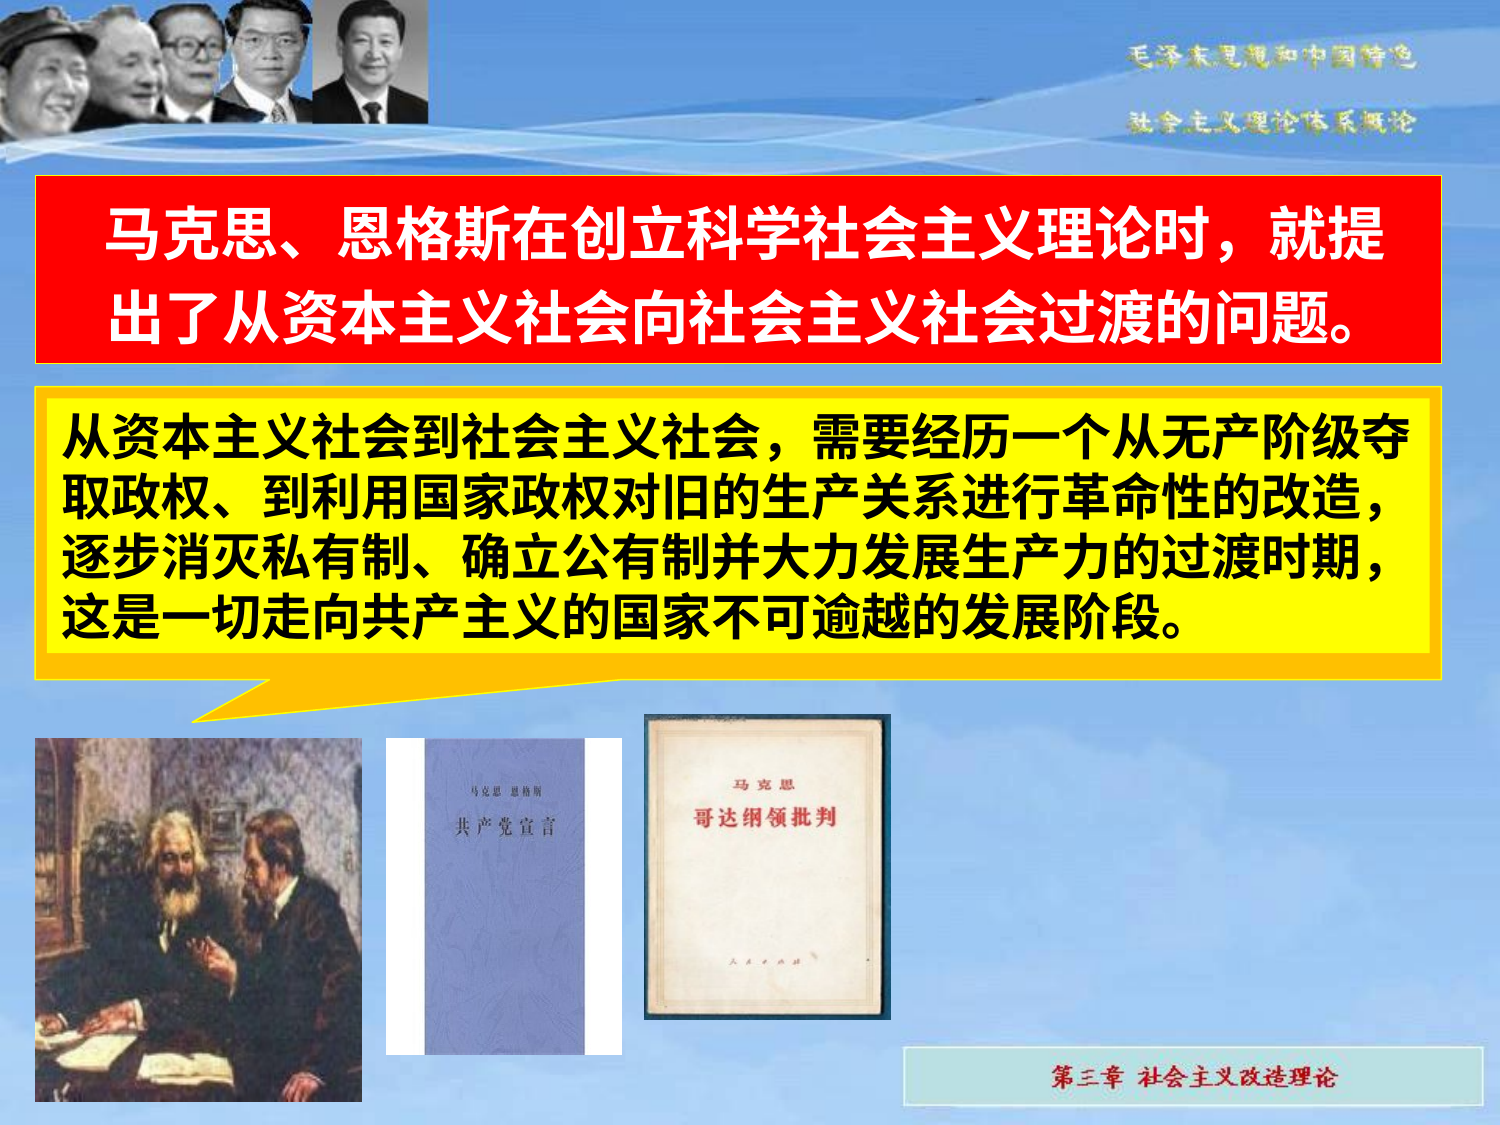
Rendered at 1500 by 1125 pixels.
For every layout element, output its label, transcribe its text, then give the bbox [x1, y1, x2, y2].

text_box 从资本主义社会到社会主义社会，需要经历一个从无产阶级夺取政权、到利用国家政权对旧的生产关系进行革命性的改造，逐步消灭私有制、确立公有制并大力发展生产力的过渡时期，这是一切走向共产主义的国家不可逾越的发展阶段。 [46, 398, 1430, 654]
text_box [35, 386, 1442, 723]
picture [0, 0, 1500, 1125]
list 马克思、恩格斯在创立科学社会主义理论时，就提出了从资本主义社会向社会主义社会过渡的问题。 [35, 175, 1442, 364]
